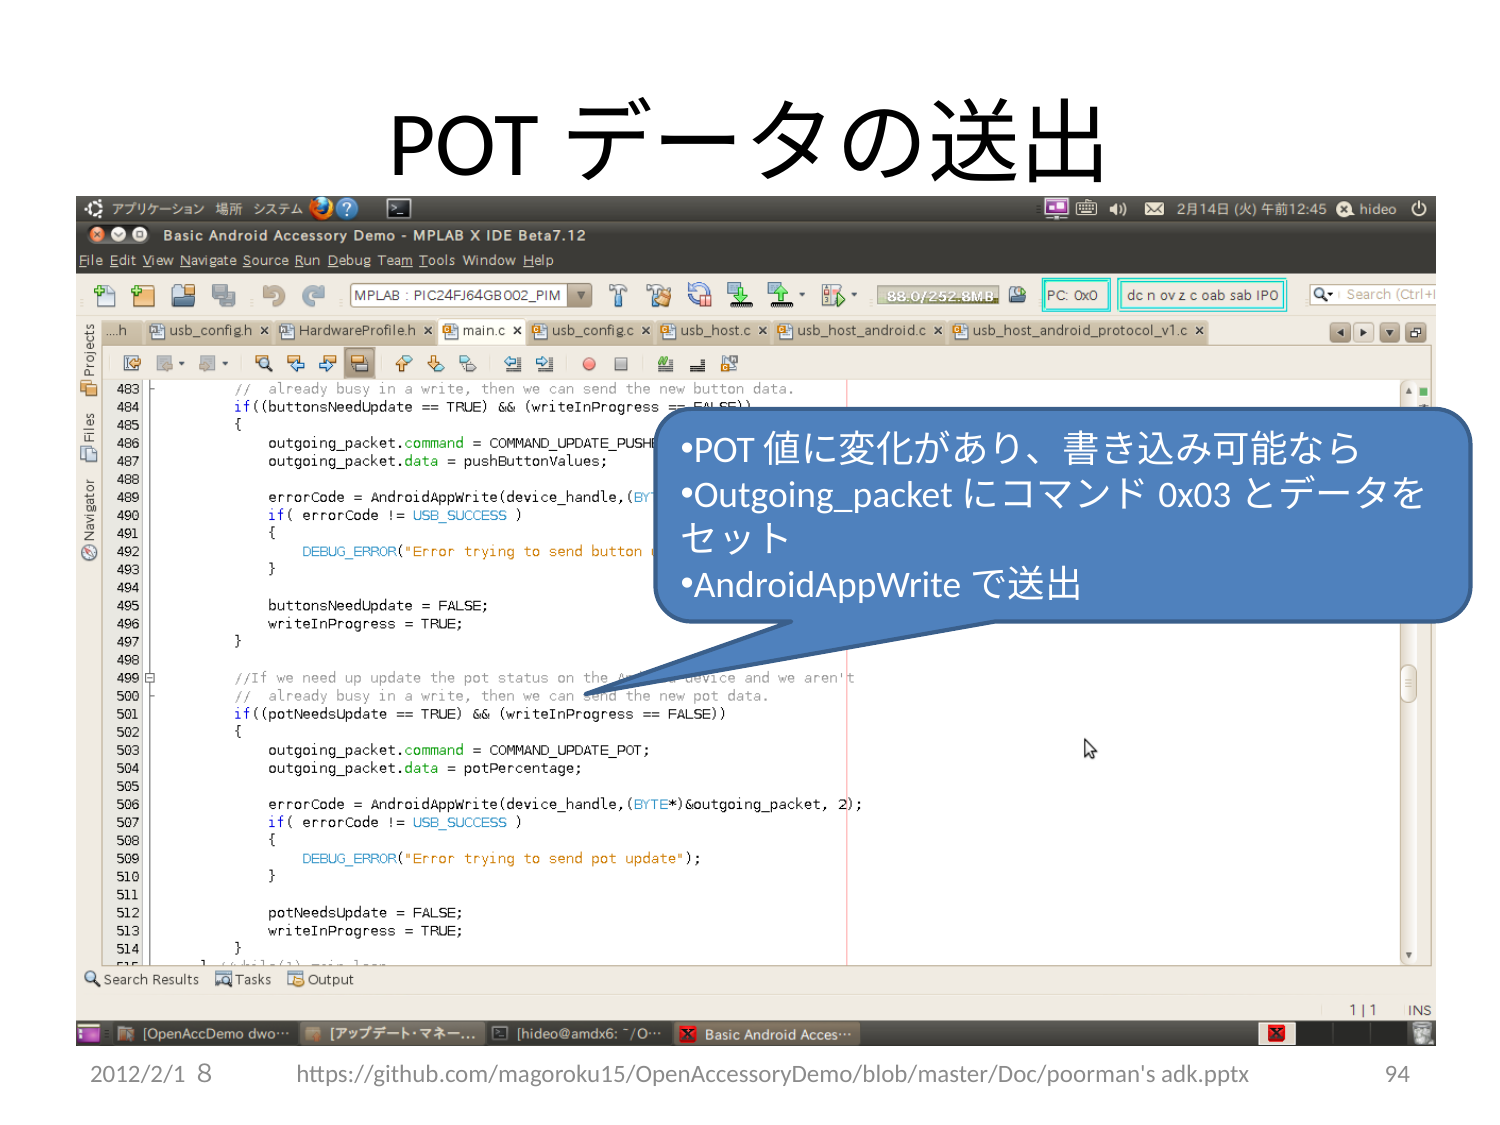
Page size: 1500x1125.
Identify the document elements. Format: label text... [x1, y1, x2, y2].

footer https://github.com/magoroku15/OpenAccessoryDemo/blob/master/Doc/poorman's adk.pptx [242, 1054, 1306, 1103]
text_box POT値に変化があり、書き込み可能なら Outgoing_packetにコマンド0x03とデータをセット AndroidAppWriteで送出 [1440, 407, 1473, 624]
title POTデータの送出 [75, 45, 1425, 195]
picture [76, 196, 1436, 1046]
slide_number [75, 1052, 242, 1103]
slide_number 94 [1306, 1054, 1425, 1103]
